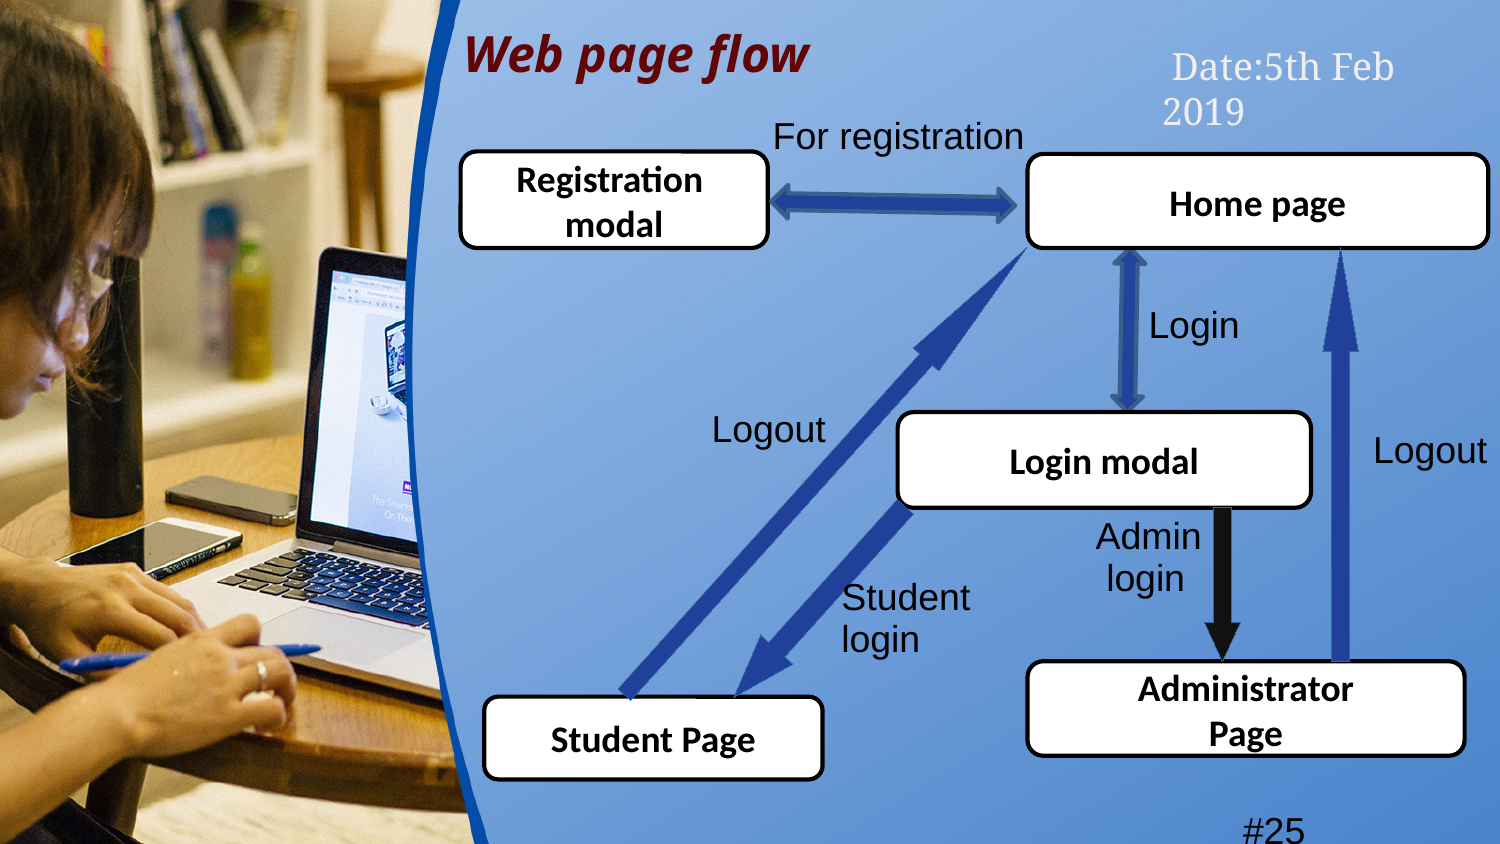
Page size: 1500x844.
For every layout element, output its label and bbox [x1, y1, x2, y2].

text_box [1359, 380, 1500, 479]
text_box [1229, 803, 1320, 844]
text_box [449, 12, 908, 94]
text_box [697, 402, 874, 458]
text_box [758, 109, 1040, 166]
text_box [827, 569, 985, 668]
text_box [1081, 507, 1217, 607]
text_box [1134, 298, 1254, 354]
